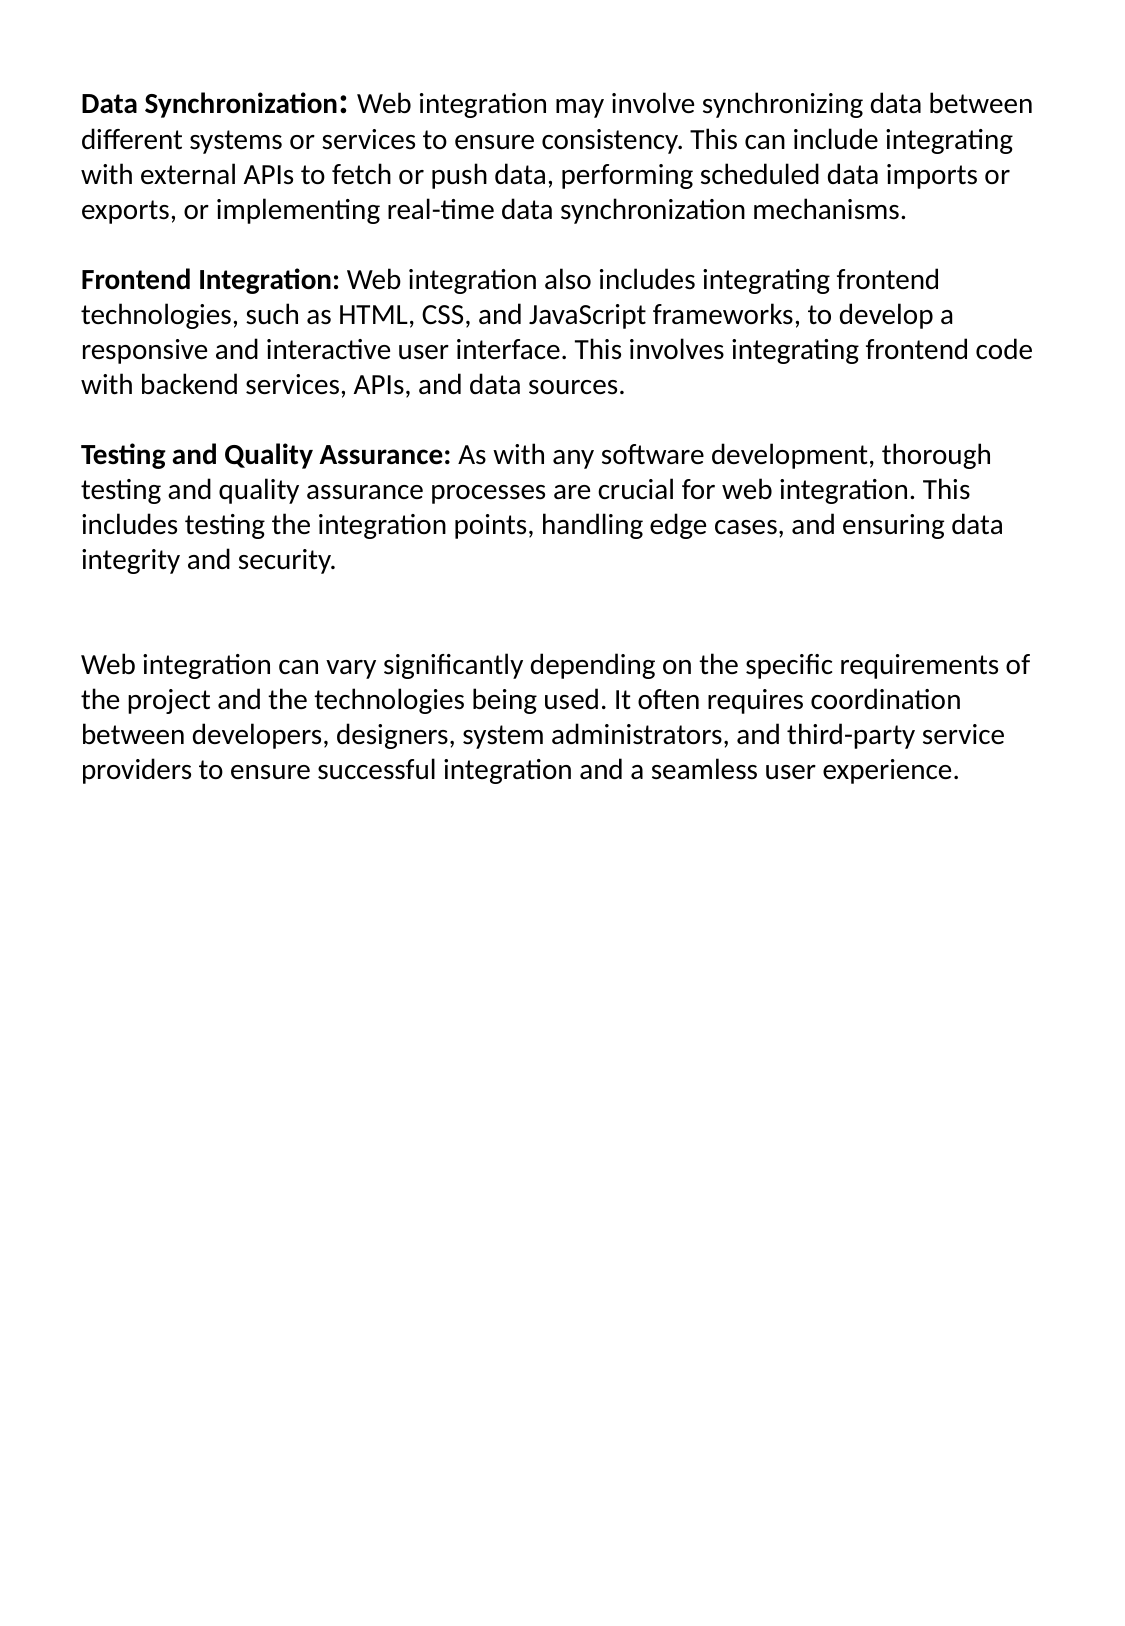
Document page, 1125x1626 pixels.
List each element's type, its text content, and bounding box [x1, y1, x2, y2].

text_box Data Synchronization: Web integration may involve synchronizing data between different systems or services to ensure consistency. This can include integrating with external APIs to fetch or push data, performing scheduled data imports or exports, or implementing real-time data synchronization mechanisms. Frontend Integration: Web integration also includes integrating frontend technologies, such as HTML, CSS, and JavaScript frameworks, to develop a responsive and interactive user interface. This involves integrating frontend code with backend services, APIs, and data sources. Testing and Quality Assurance: As with any software development, thorough testing and quality assurance processes are crucial for web integration. This includes testing the integration points, handling edge cases, and ensuring data integrity and security. Web integration can vary significantly depending on the specific requirements of the project and the technologies being used. It often requires coordination between developers, designers, system administrators, and third-party service providers to ensure successful integration and a seamless user experience. [66, 68, 1059, 793]
